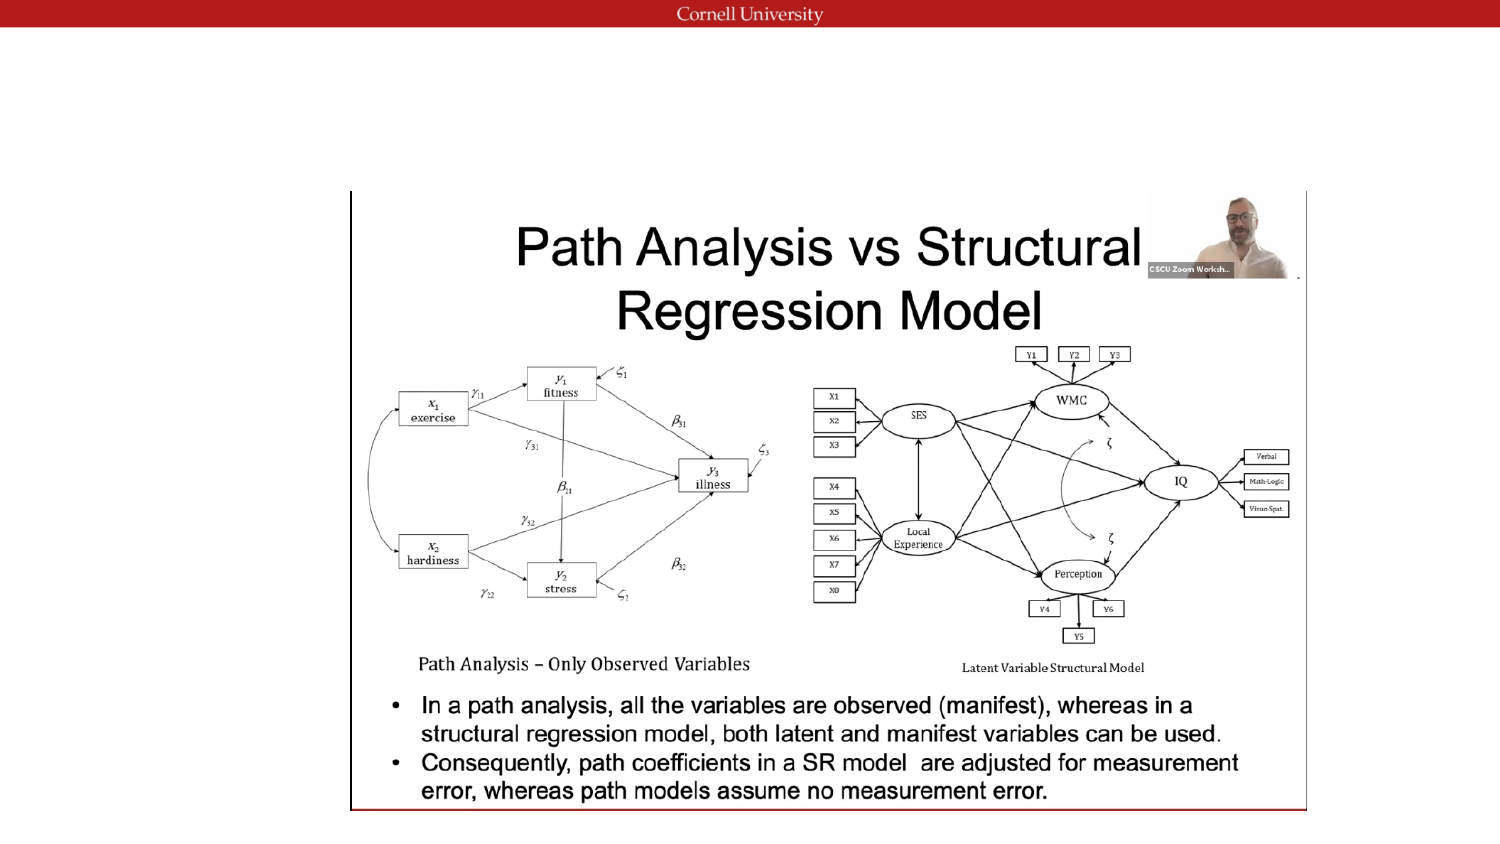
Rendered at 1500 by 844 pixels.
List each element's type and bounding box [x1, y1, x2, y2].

picture [673, 0, 824, 43]
picture [350, 191, 1307, 811]
